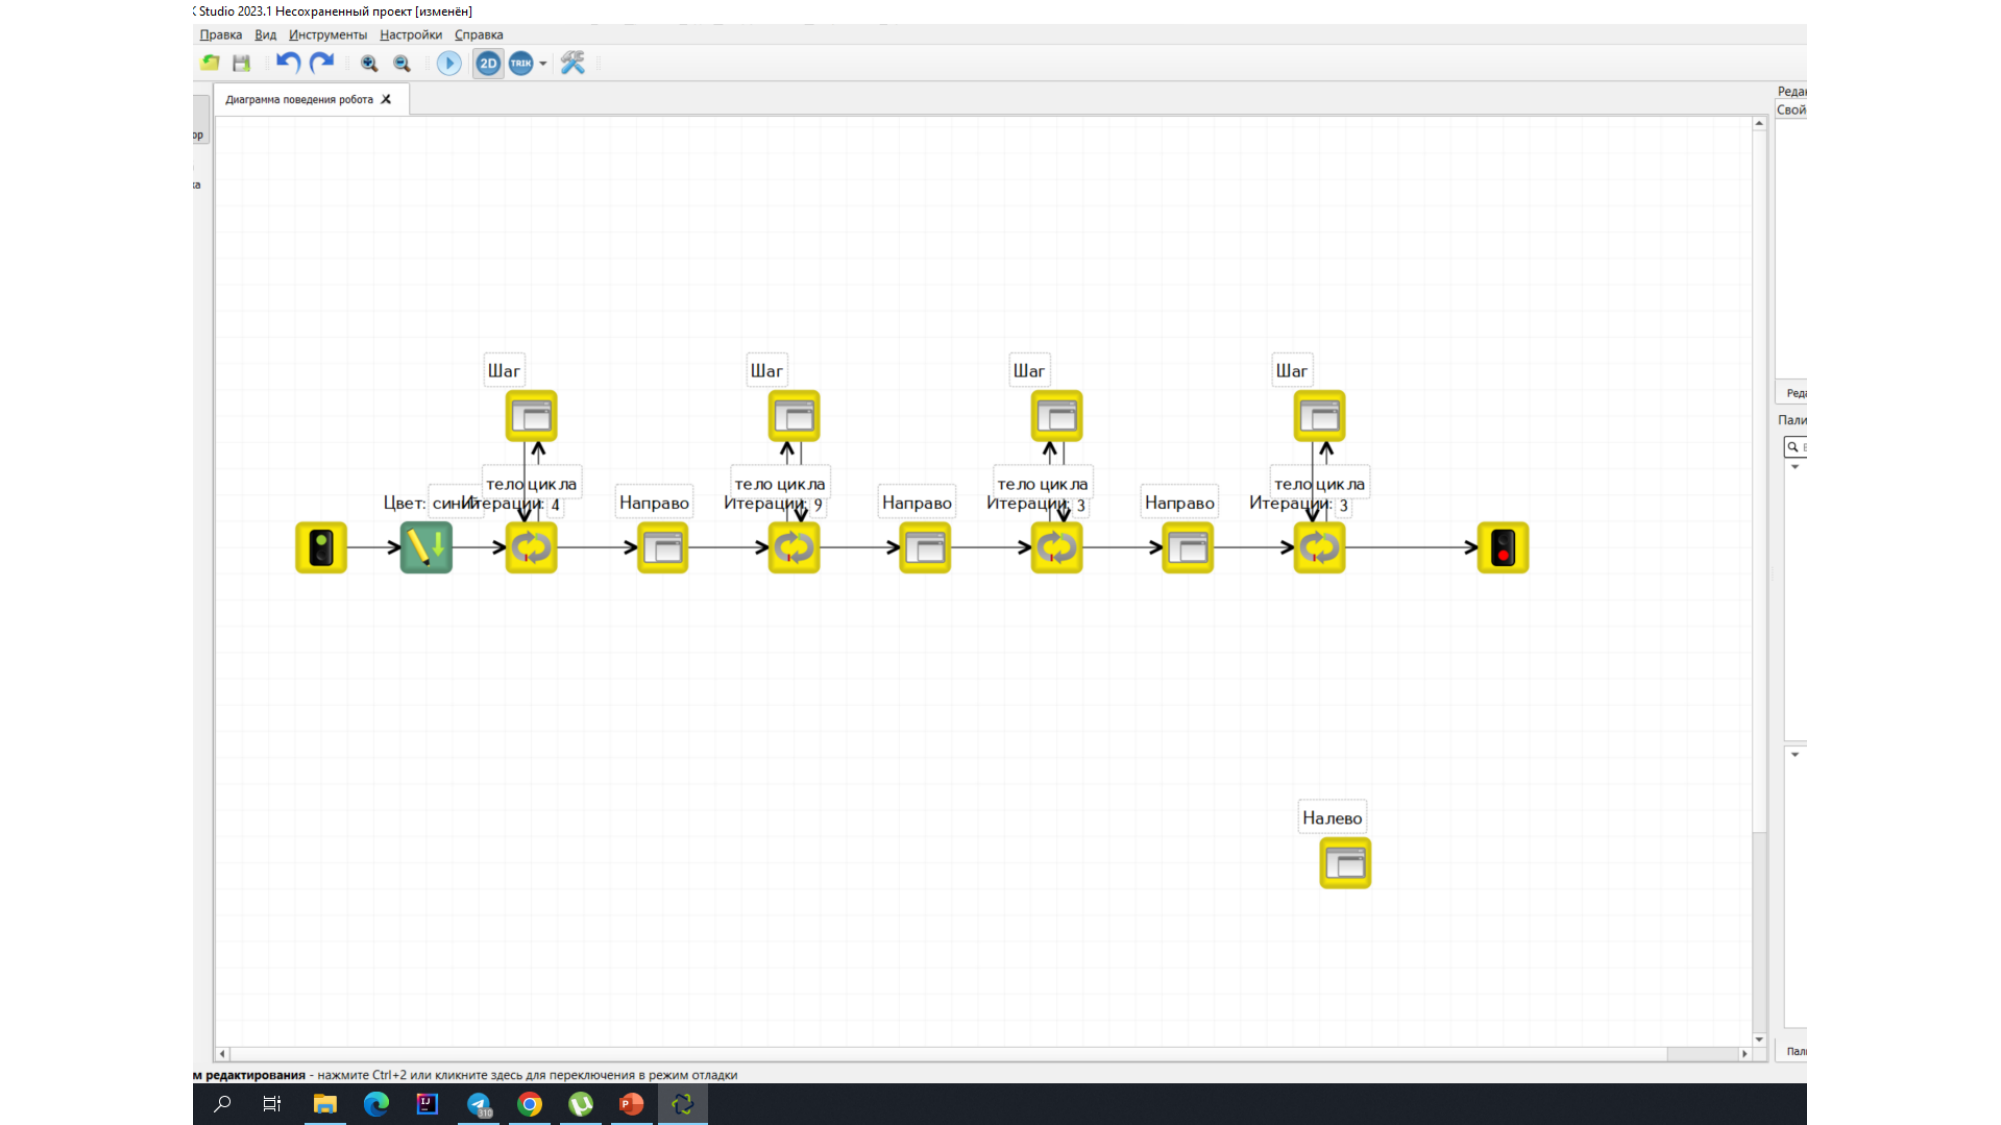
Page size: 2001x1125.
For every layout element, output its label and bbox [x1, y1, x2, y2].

picture [193, 0, 1807, 1125]
